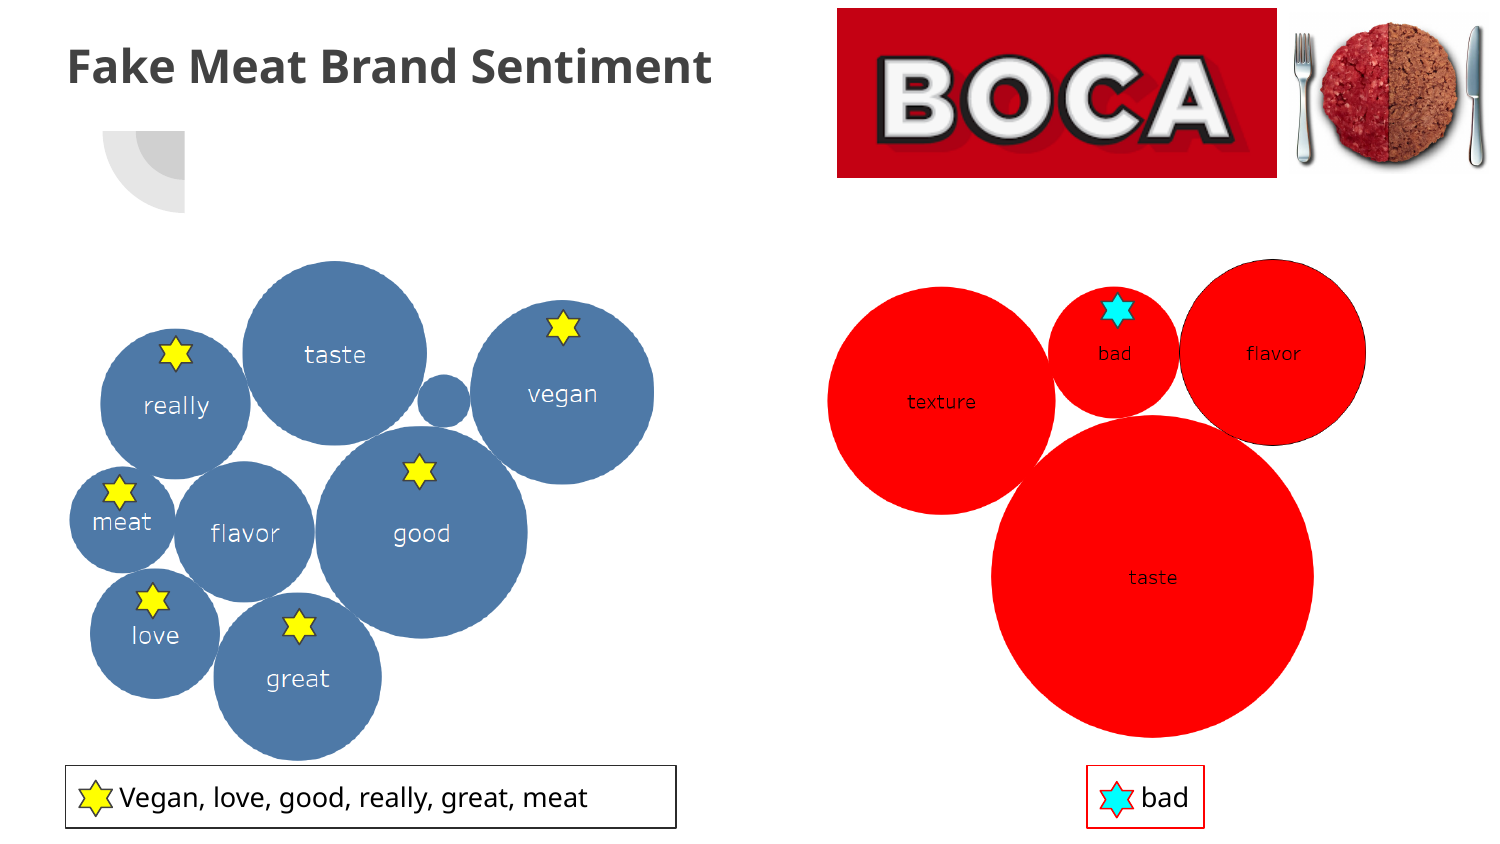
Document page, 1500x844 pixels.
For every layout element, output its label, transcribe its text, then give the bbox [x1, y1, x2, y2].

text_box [62, 235, 658, 766]
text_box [820, 246, 1371, 742]
picture [837, 8, 1278, 178]
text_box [1086, 765, 1205, 829]
picture [1289, 12, 1489, 175]
title Fake Meat Brand Sentiment [51, 19, 832, 114]
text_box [65, 765, 677, 829]
